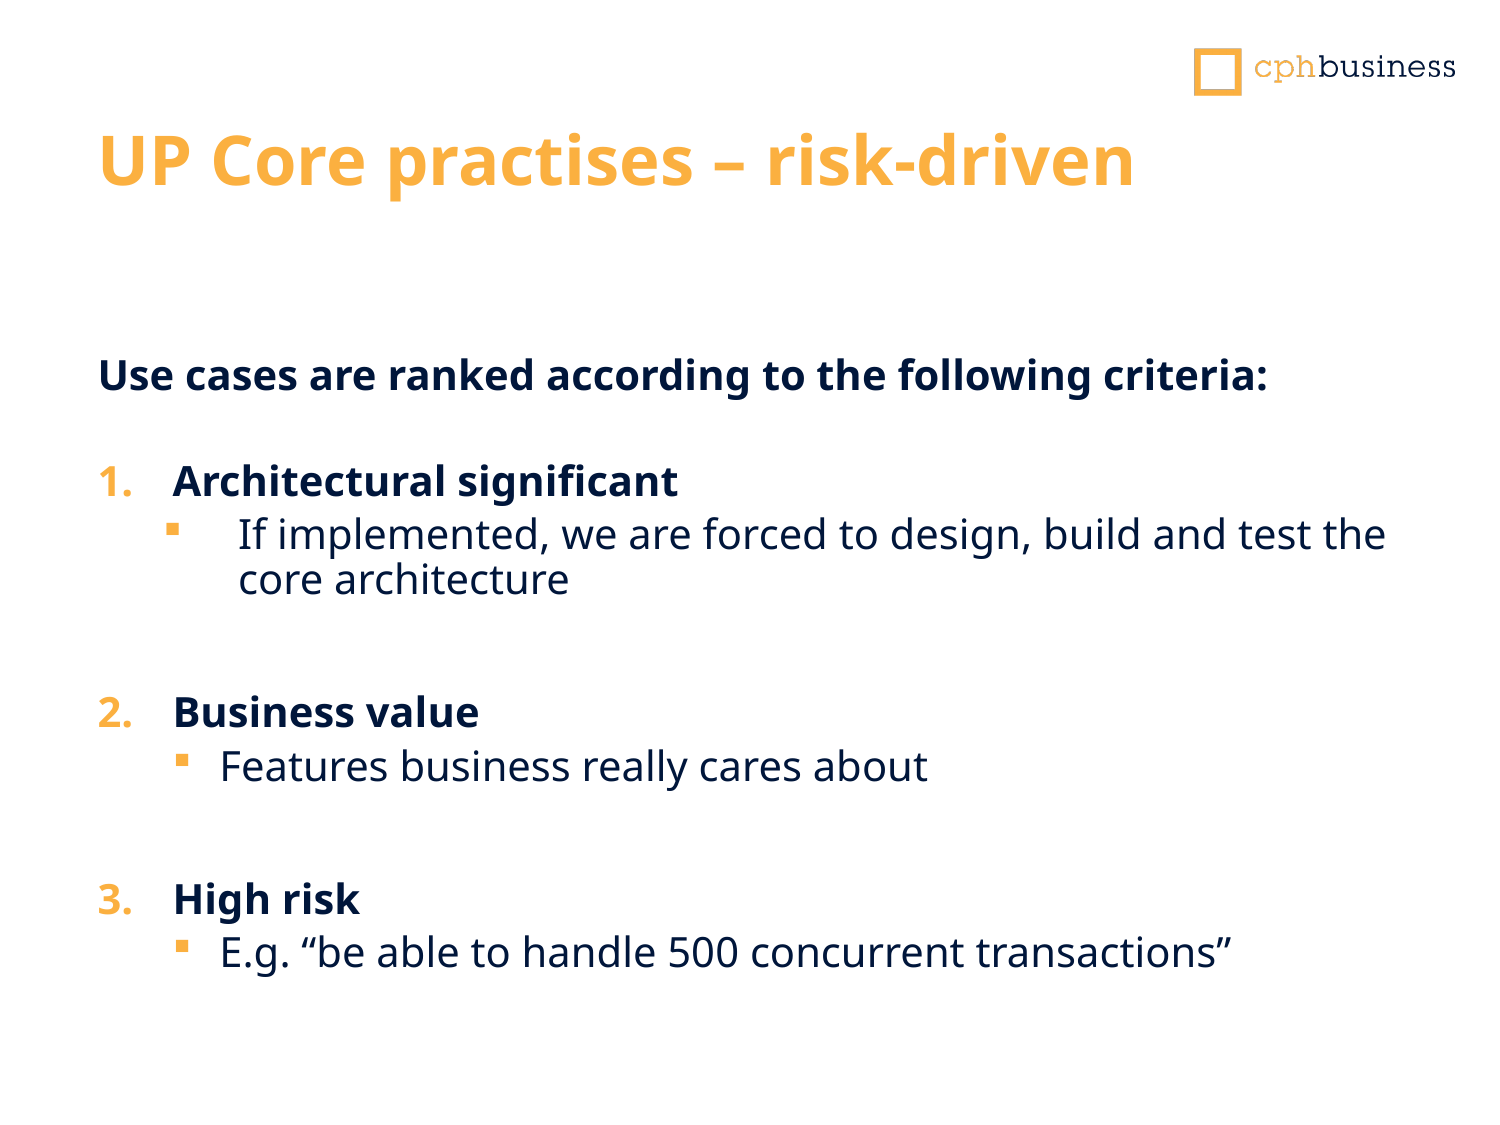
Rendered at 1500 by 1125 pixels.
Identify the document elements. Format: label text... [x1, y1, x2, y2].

list Use cases are ranked according to the following criteria: Architectural significant If implemented, we are forced to design, build and test the core architecture Business value Features business really cares about High risk E.g. “be able to handle 500 concurrent transactions” [83, 347, 1459, 967]
picture [1147, 1, 1500, 143]
list UP Core practises – risk-driven [83, 109, 1411, 298]
